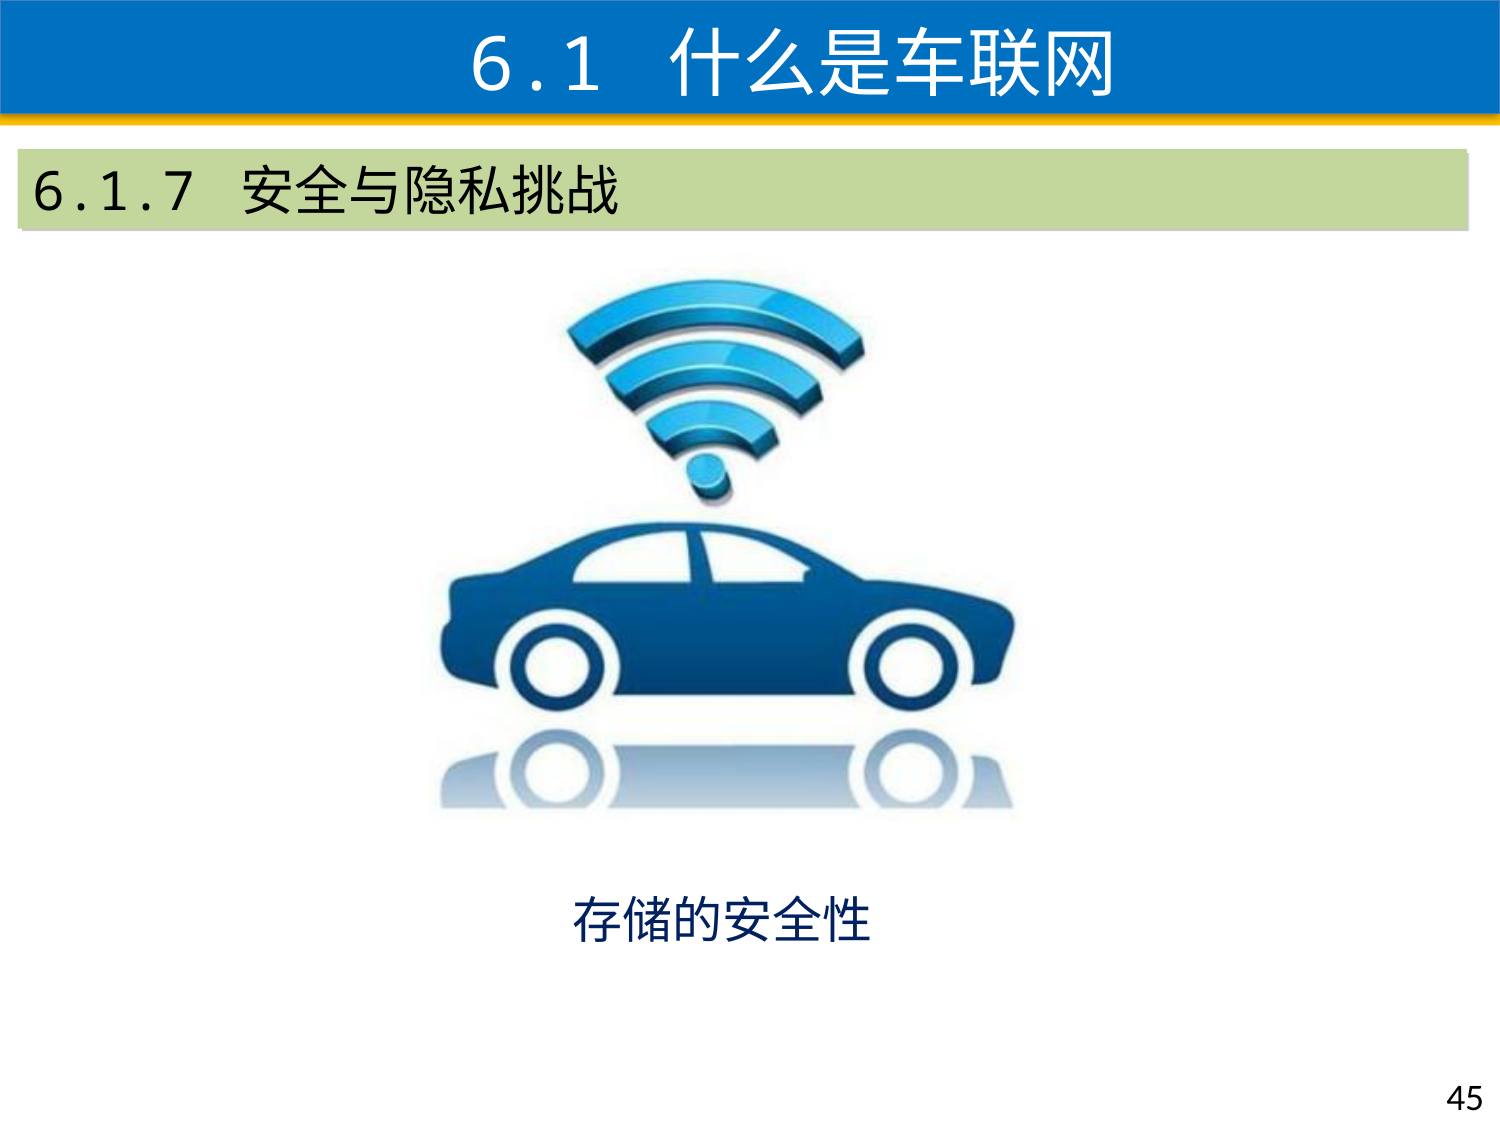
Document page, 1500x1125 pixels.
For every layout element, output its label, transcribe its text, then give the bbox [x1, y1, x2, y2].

text_box 6.1 什么是车联网 [0, 0, 1500, 114]
text_box 存储的安全性 [558, 880, 1004, 992]
text_box 6.1.7 安全与隐私挑战 [17, 148, 1467, 229]
text_box 45 [1431, 1065, 1500, 1125]
picture [311, 253, 1168, 822]
